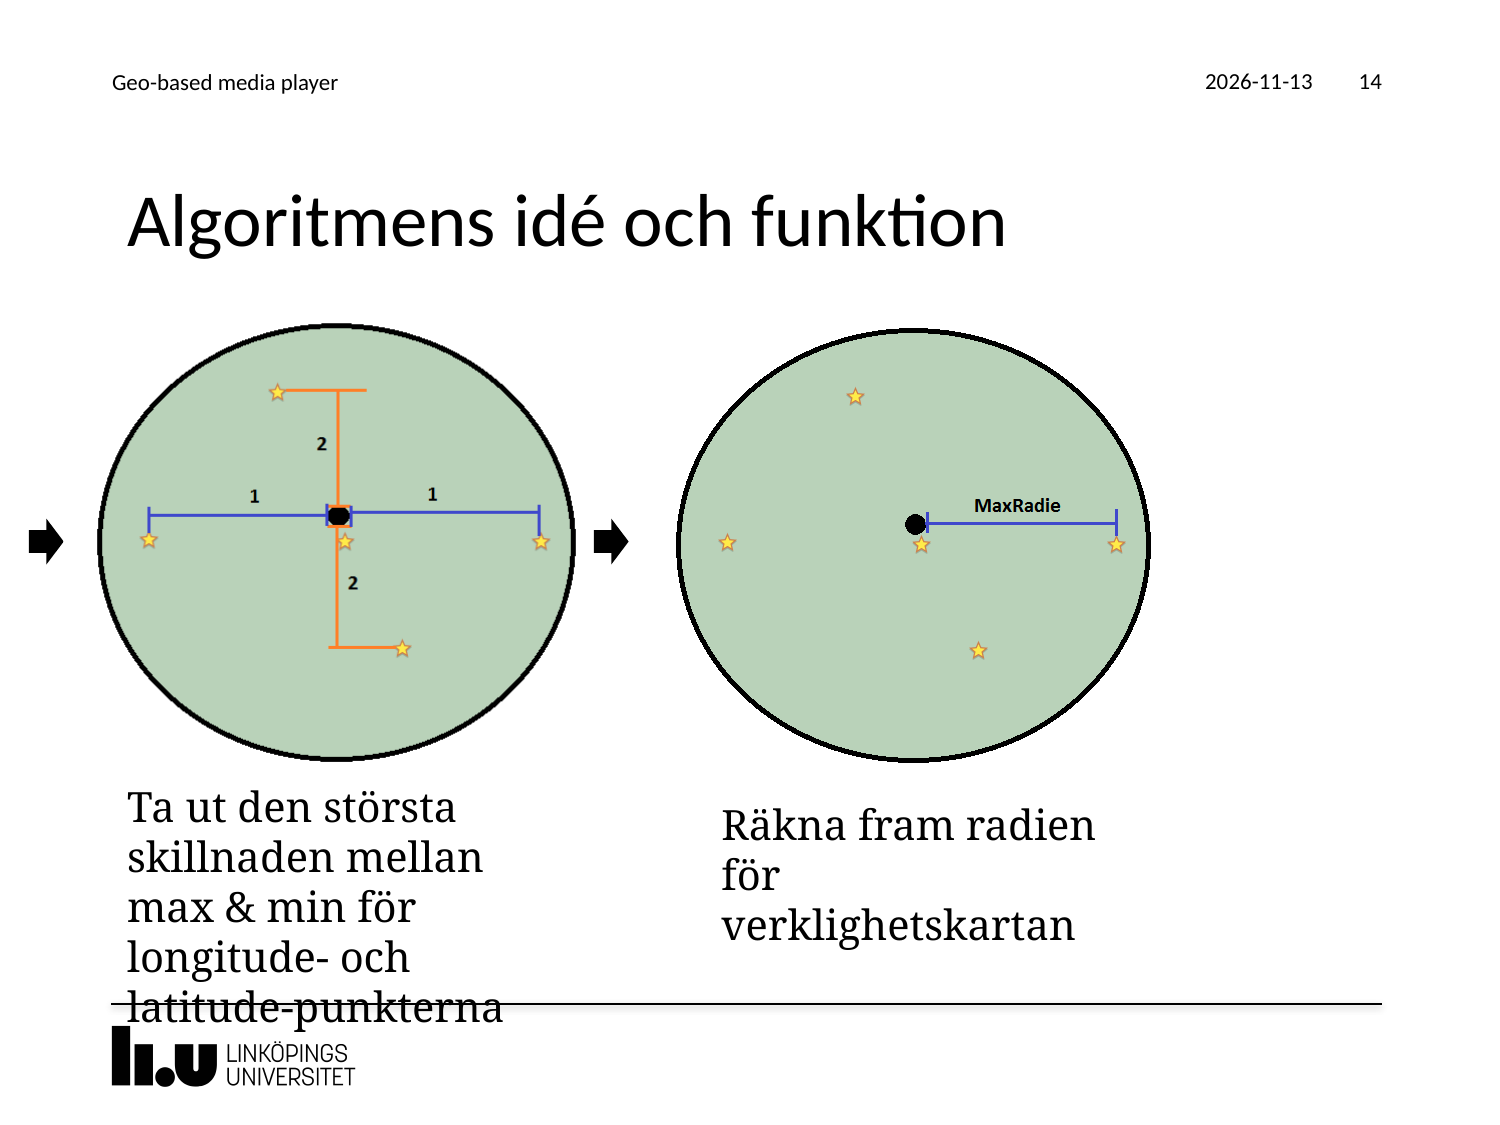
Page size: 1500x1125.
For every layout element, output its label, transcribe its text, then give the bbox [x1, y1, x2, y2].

picture [63, 295, 581, 774]
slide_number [1092, 59, 1306, 103]
text_box Ta ut den största skillnaden mellan max & min för longitude- och latitude-punkterna [112, 782, 576, 1039]
title Algoritmens idé och funktion [112, 163, 1382, 301]
picture [641, 299, 1183, 774]
footer Geo-based media player [97, 59, 1055, 103]
text_box [591, 516, 631, 567]
text_box [26, 516, 58, 567]
picture [93, 1007, 374, 1104]
slide_number 14 [1306, 59, 1397, 103]
text_box Räkna fram radien för verklighetskartan [706, 791, 1137, 957]
